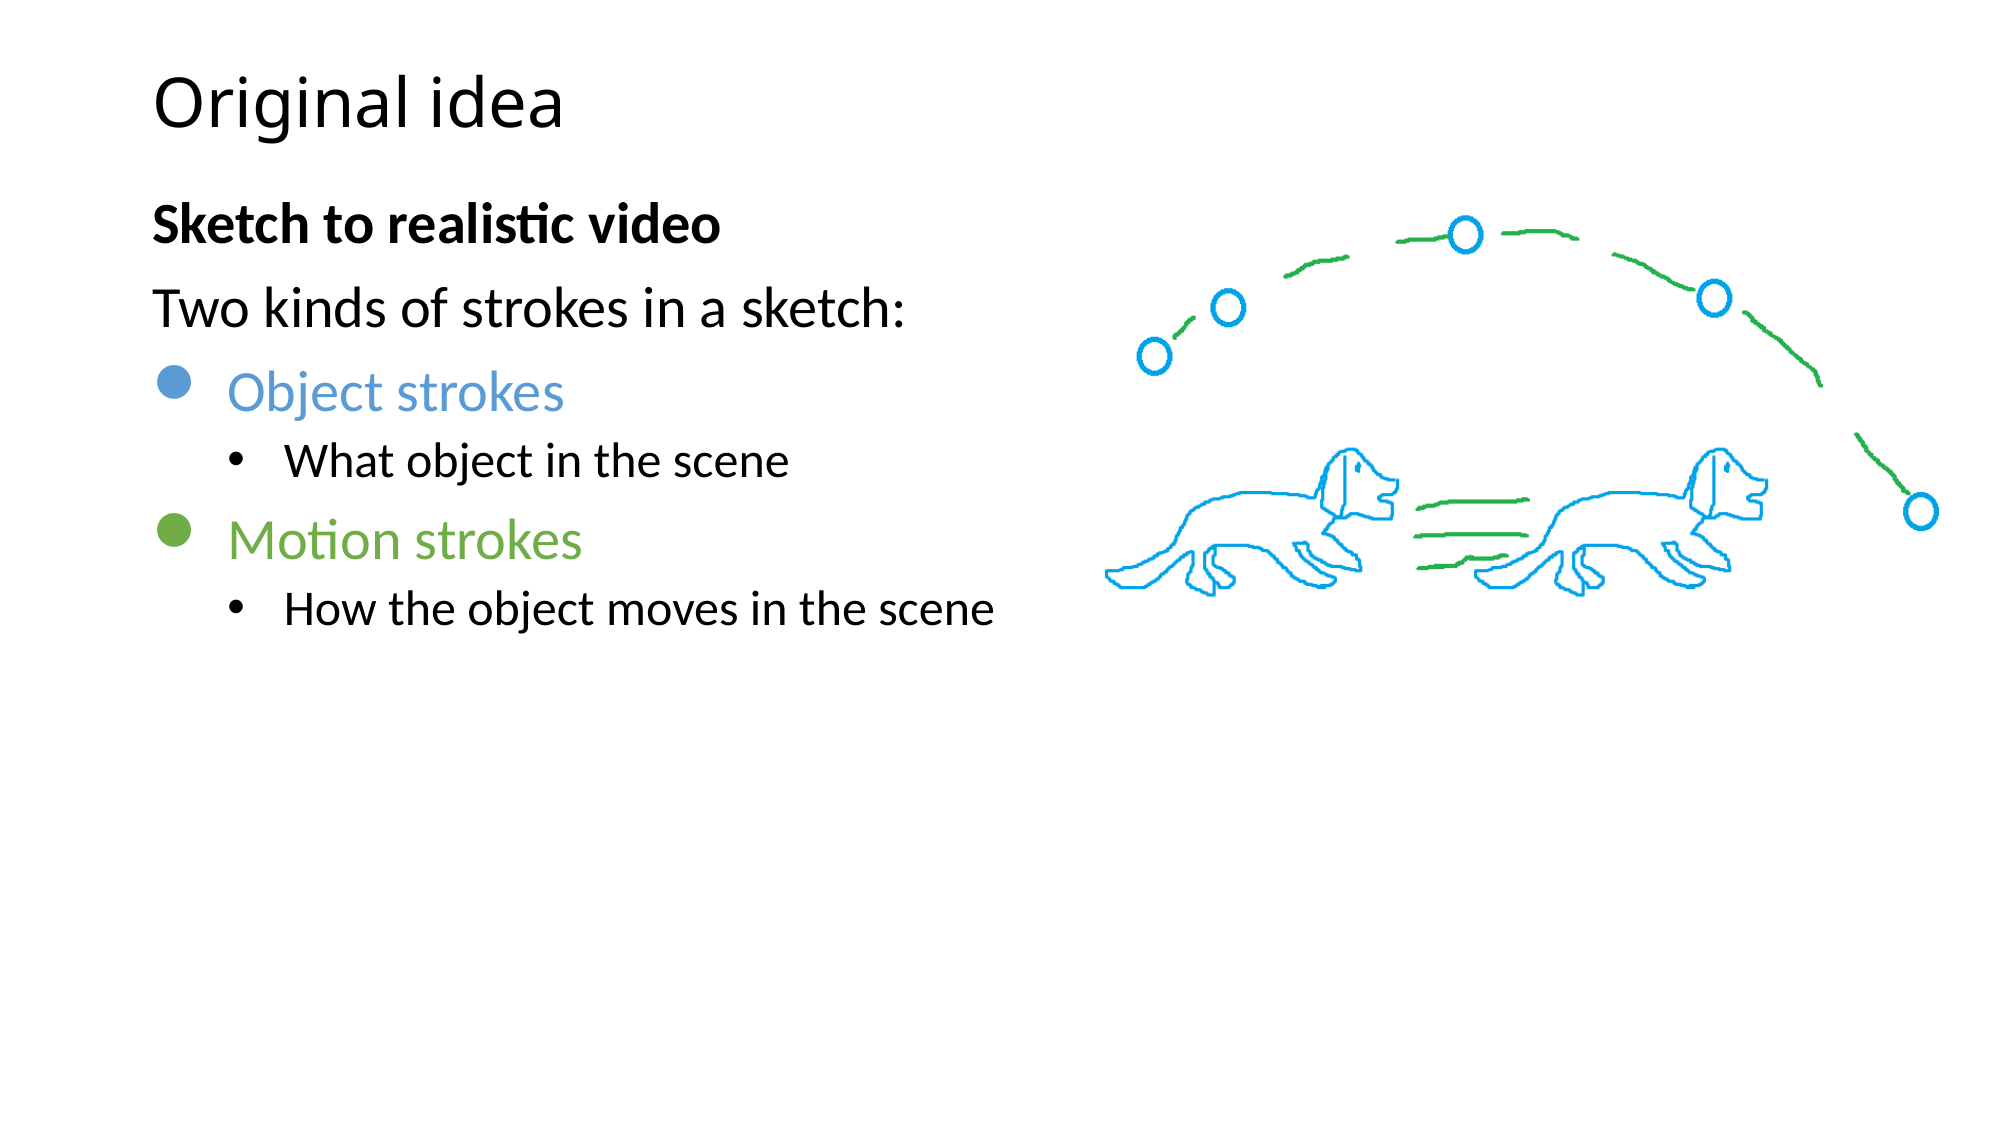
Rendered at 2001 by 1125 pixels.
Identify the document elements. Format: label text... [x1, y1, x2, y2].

title Original idea [137, 59, 1863, 150]
list Sketch to realistic video Two kinds of strokes in a sketch: Object strokes What object in the scene Motion strokes How the object moves in the scene [137, 186, 1863, 1014]
picture [1085, 190, 1958, 623]
